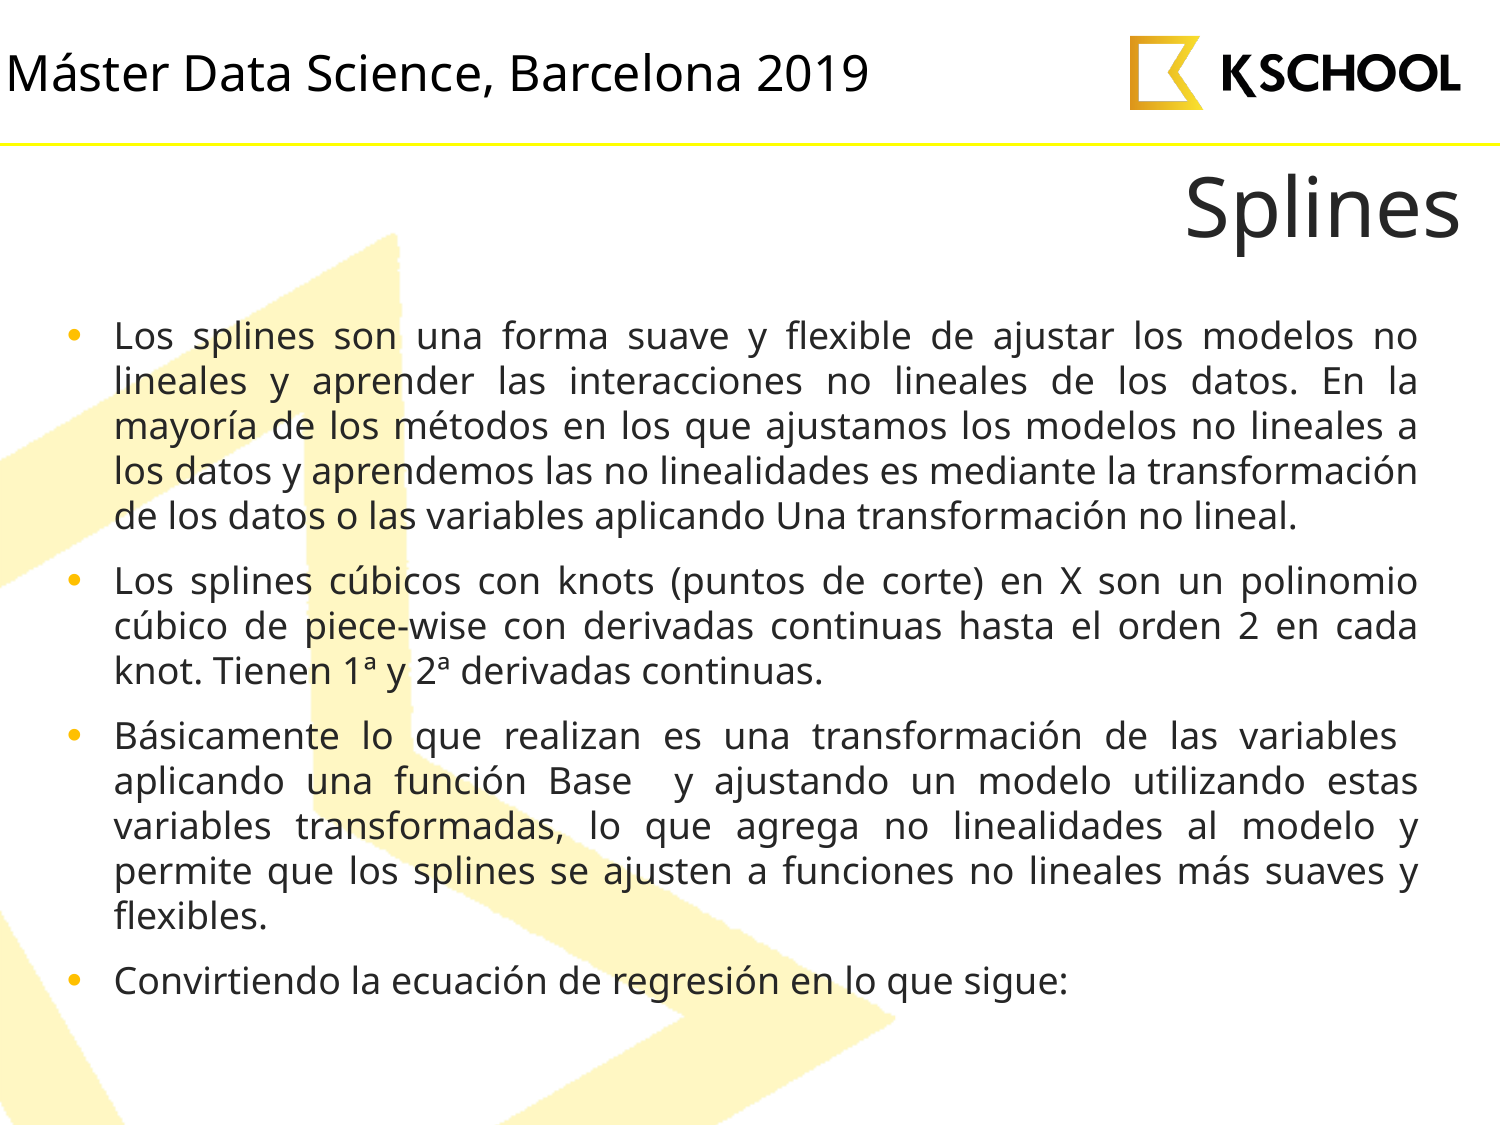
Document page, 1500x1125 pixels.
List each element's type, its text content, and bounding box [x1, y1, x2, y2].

picture [911, 421, 919, 437]
picture [911, 821, 919, 837]
picture [908, 629, 918, 637]
picture [0, 188, 919, 1125]
picture [1121, 23, 1473, 120]
title Splines [330, 147, 1478, 268]
picture [904, 576, 916, 592]
